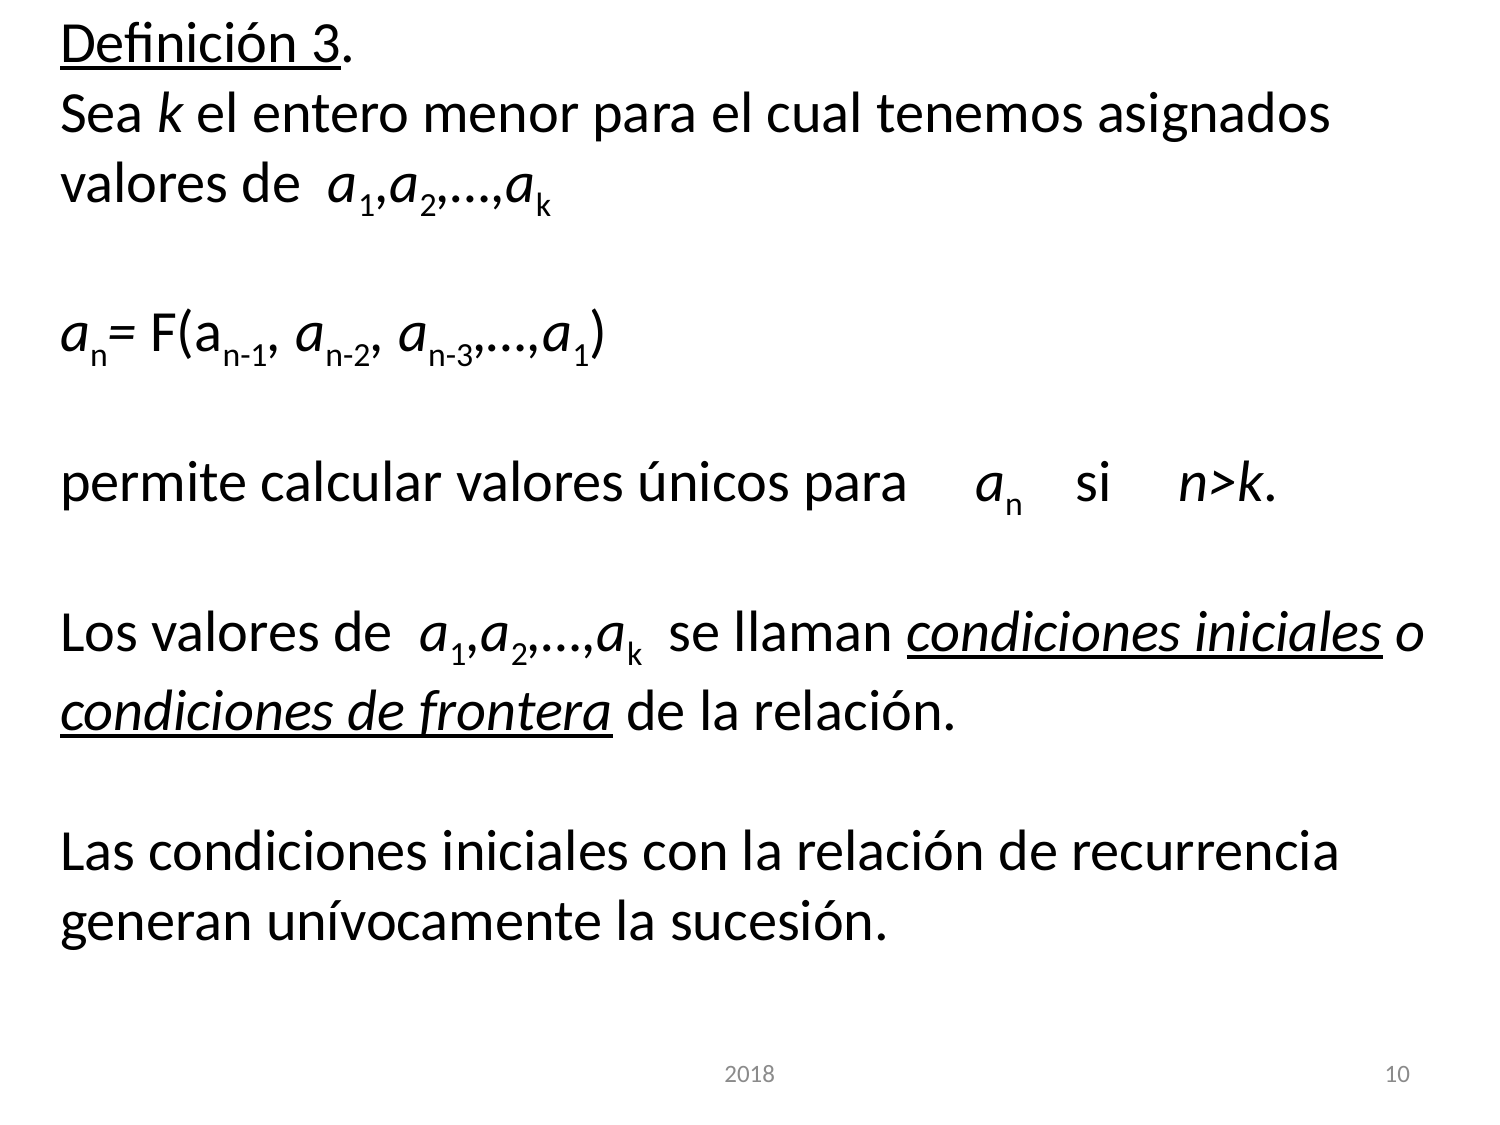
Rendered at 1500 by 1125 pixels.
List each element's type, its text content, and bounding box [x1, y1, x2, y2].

slide_number 10 [1074, 1042, 1425, 1103]
footer 2018 [512, 1042, 988, 1103]
text_box Definición 3. Sea k el entero menor para el cual tenemos asignados valores de a1,a2,…,ak an= F(an-1, an-2, an-3,…,a1) permite calcular valores únicos para an si n>k. Los valores de a1,a2,…,ak se llaman condiciones iniciales o condiciones de frontera de la relación. Las condiciones iniciales con la relación de recurrencia generan unívocamente la sucesión. [45, 0, 1457, 1125]
